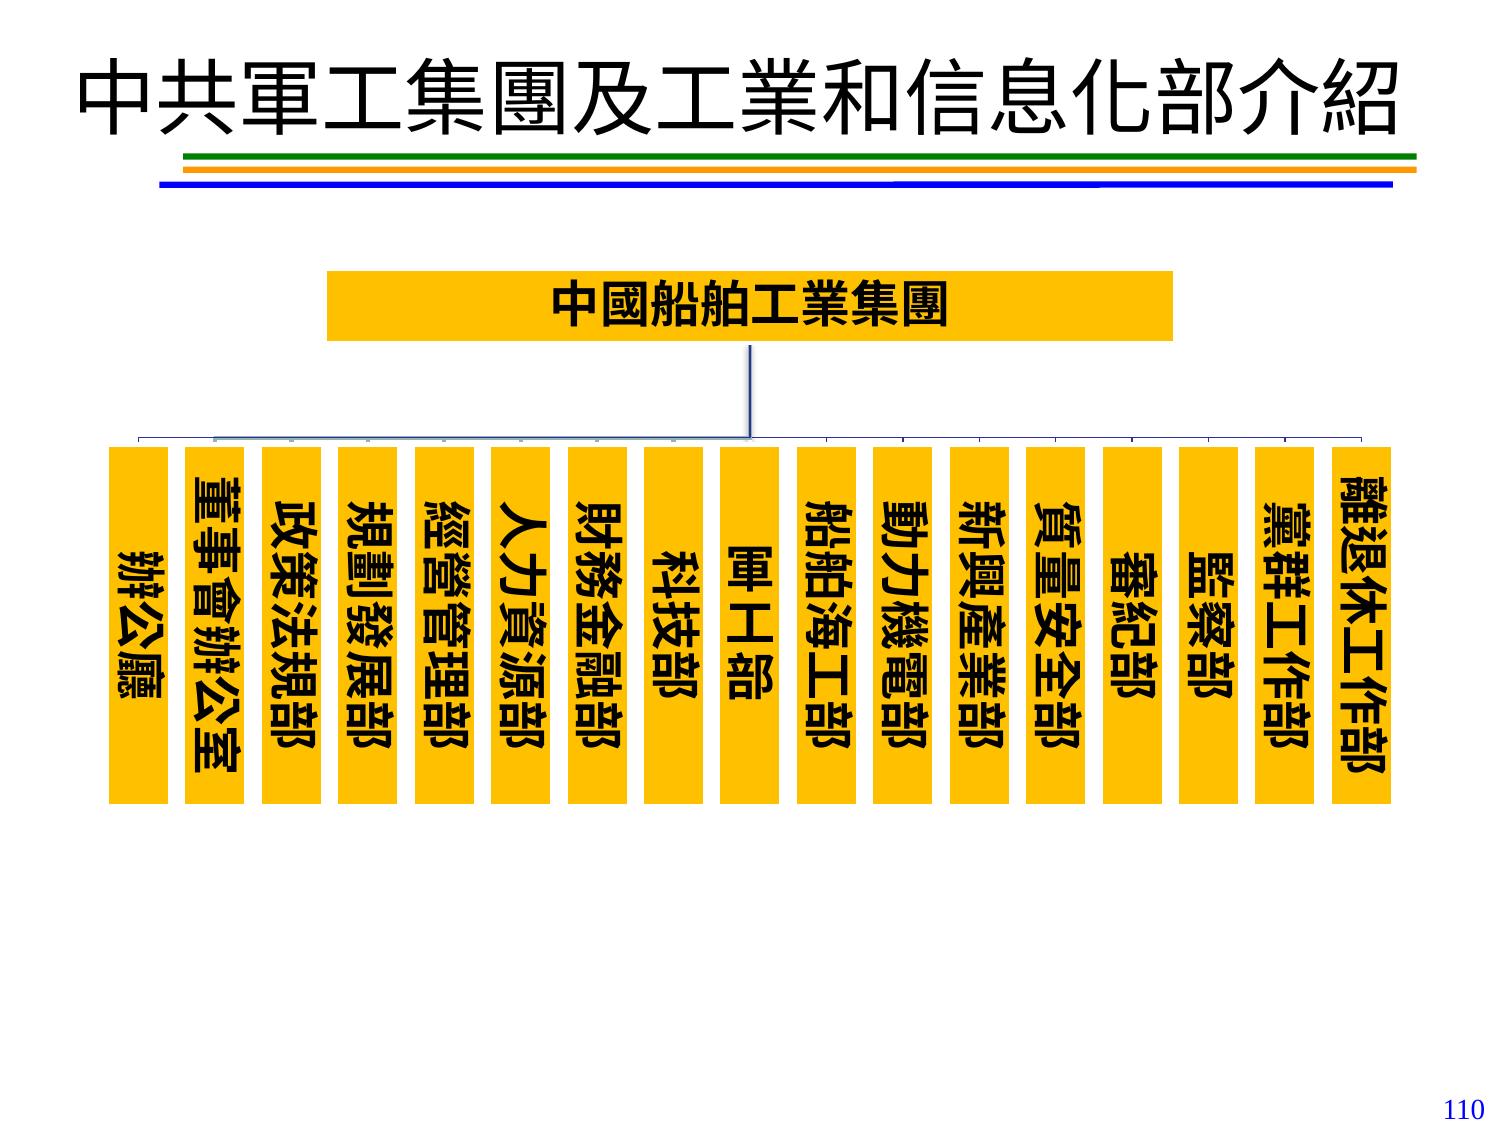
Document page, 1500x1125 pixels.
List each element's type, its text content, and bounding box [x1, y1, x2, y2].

title 中共軍工集團及工業和信息化部介紹 [0, 42, 1500, 147]
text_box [105, 156, 1394, 1012]
slide_number 110 [1150, 1082, 1500, 1119]
